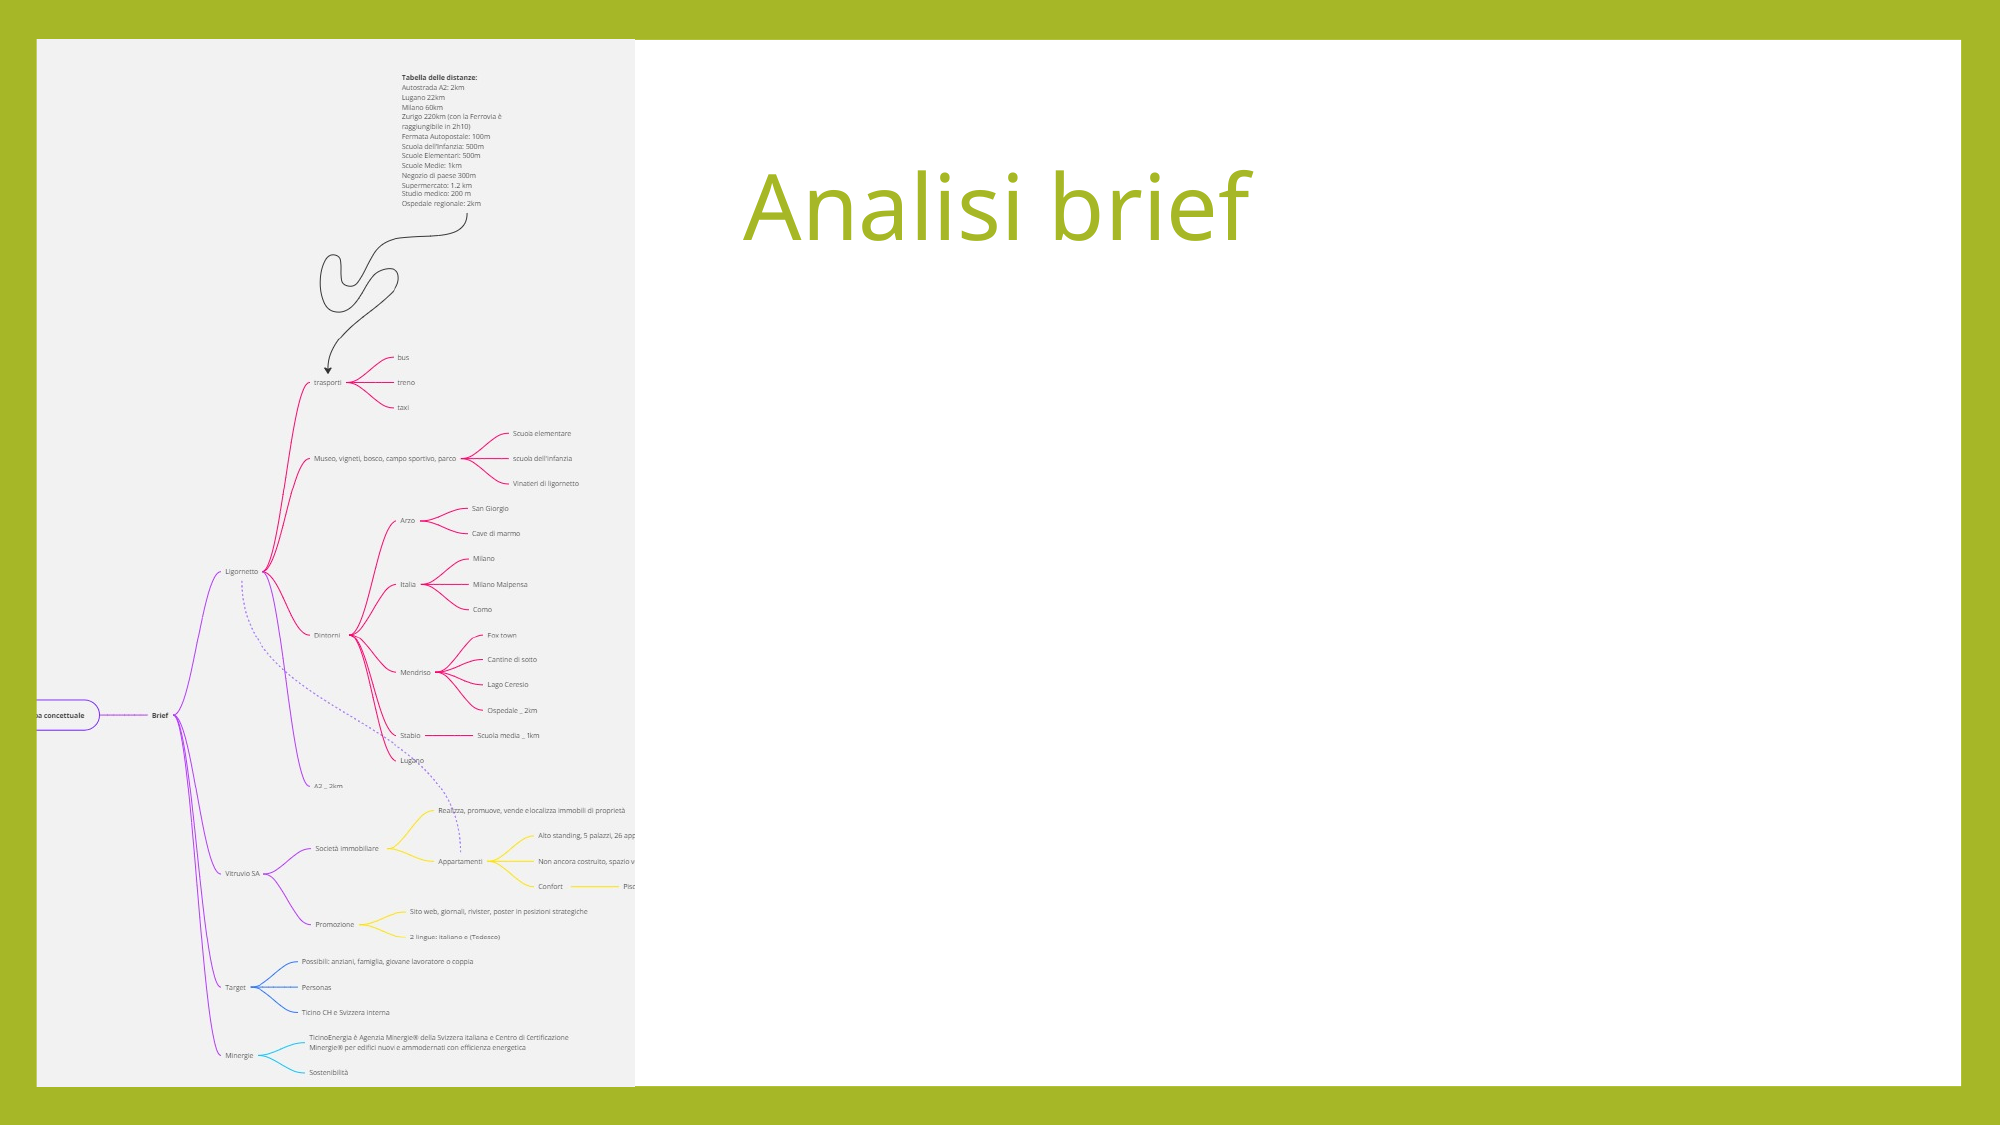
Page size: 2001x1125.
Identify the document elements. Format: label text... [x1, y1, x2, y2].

picture [36, 39, 636, 1087]
title Analisi brief [728, 99, 1827, 323]
